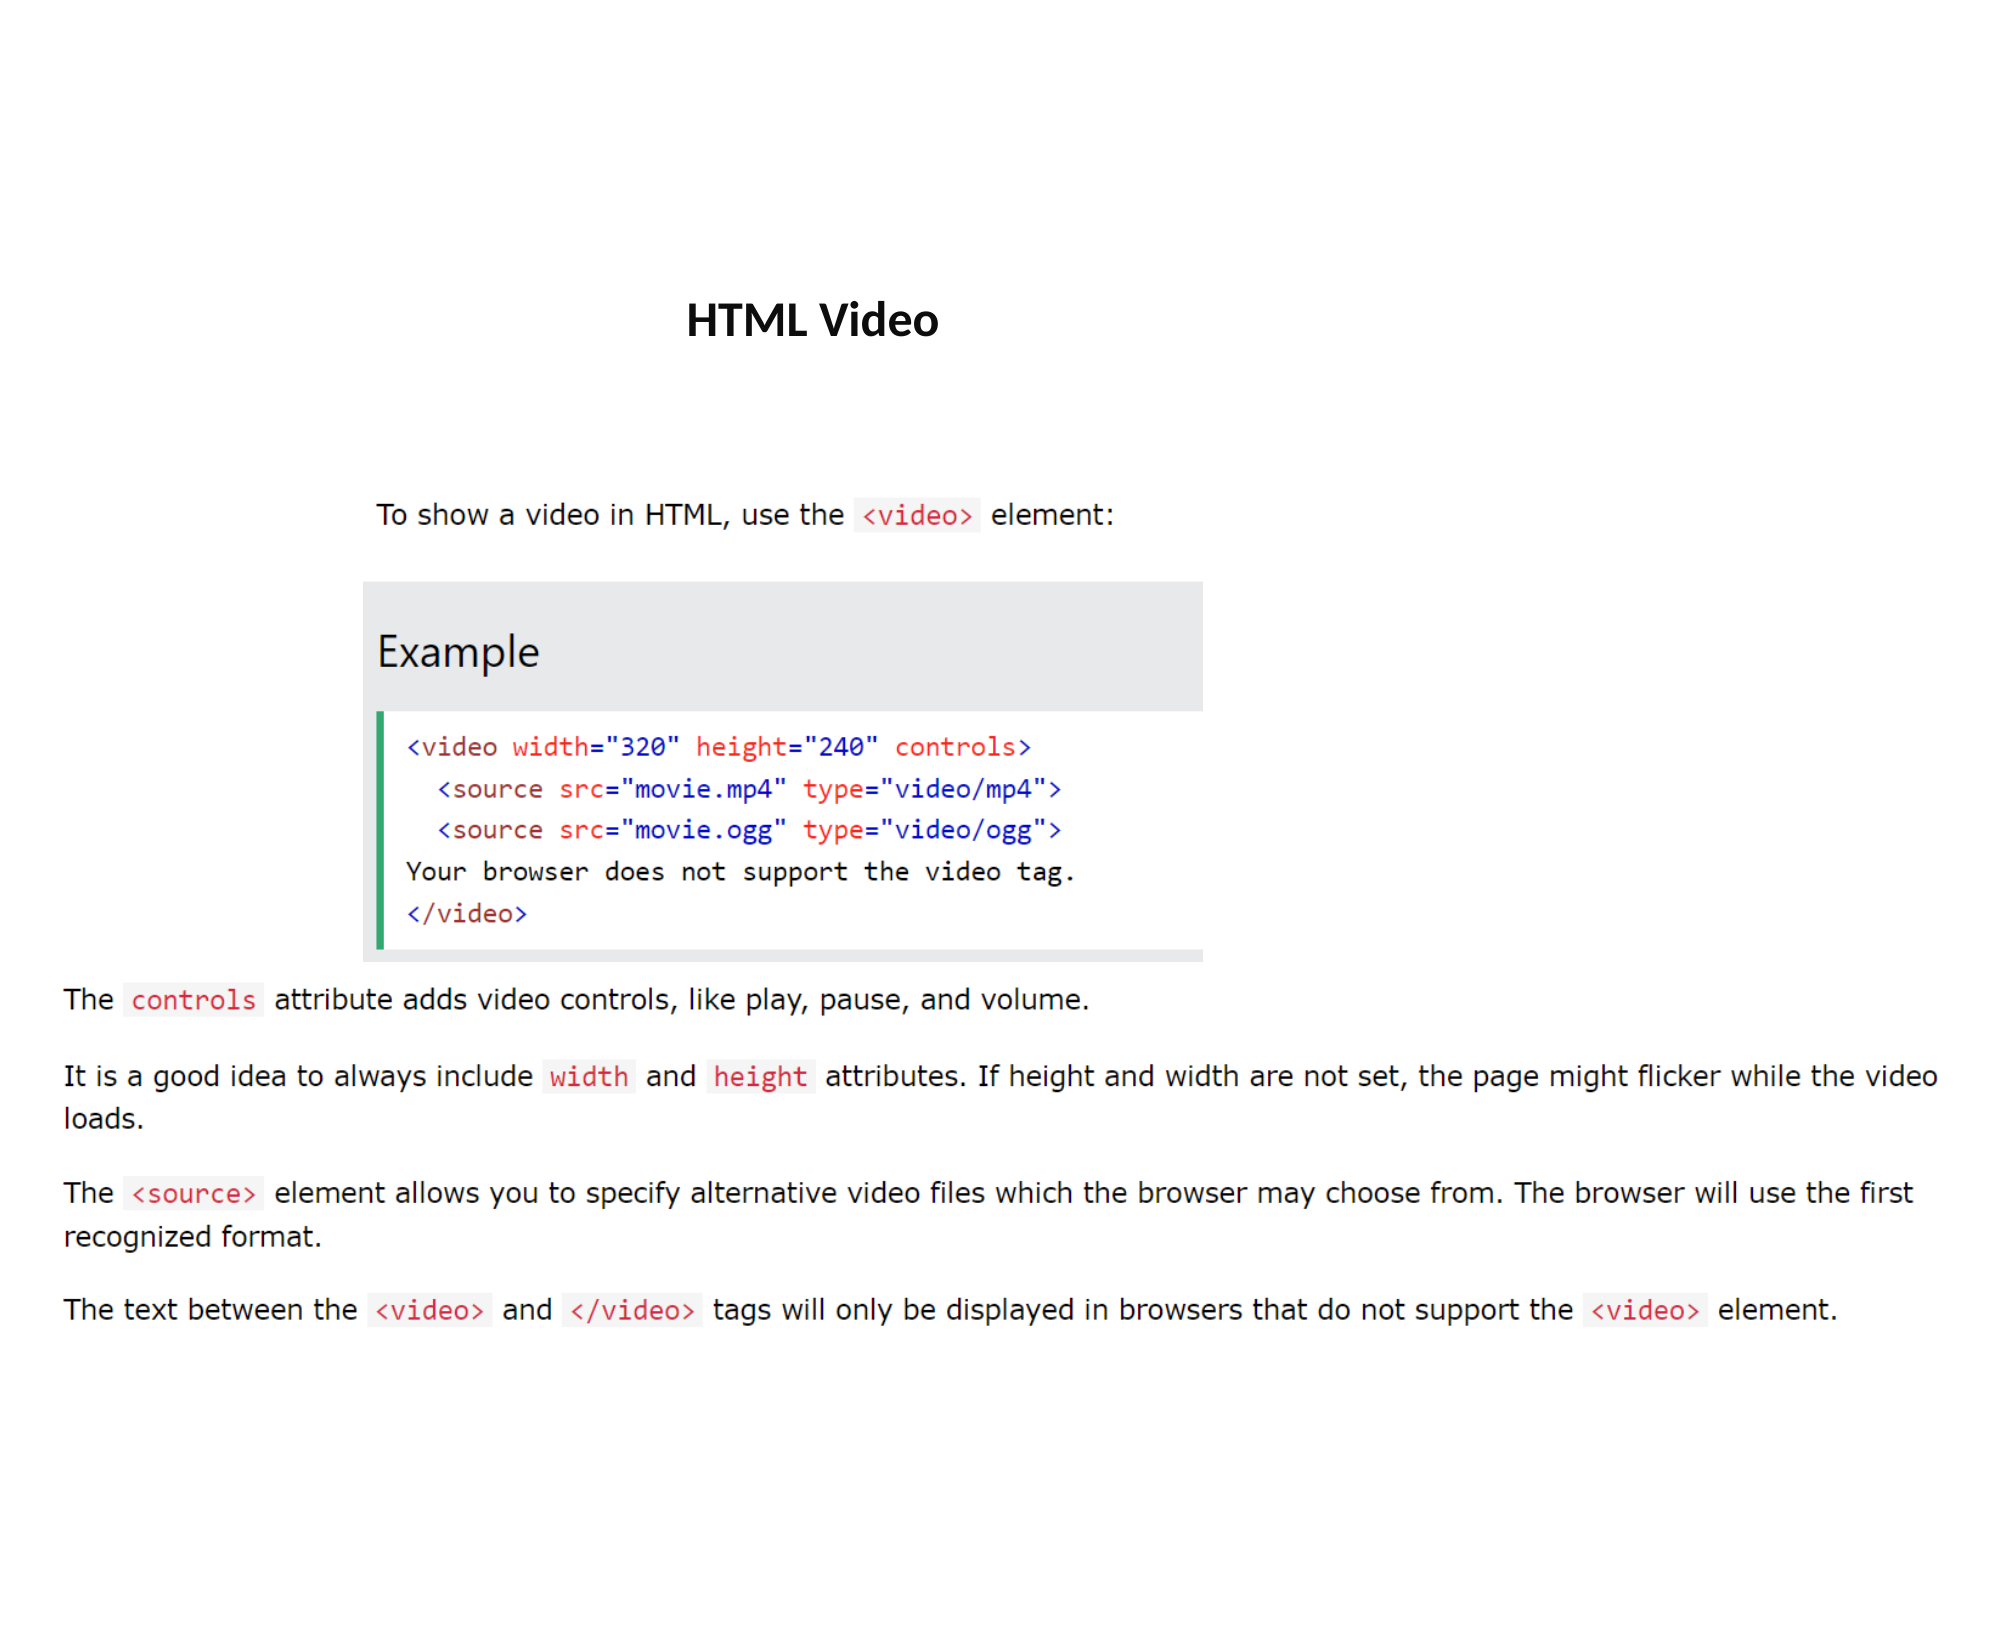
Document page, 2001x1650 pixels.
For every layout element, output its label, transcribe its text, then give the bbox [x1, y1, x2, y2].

title HTML Video [686, 286, 2000, 455]
picture [363, 482, 1203, 962]
picture [49, 967, 1972, 1367]
